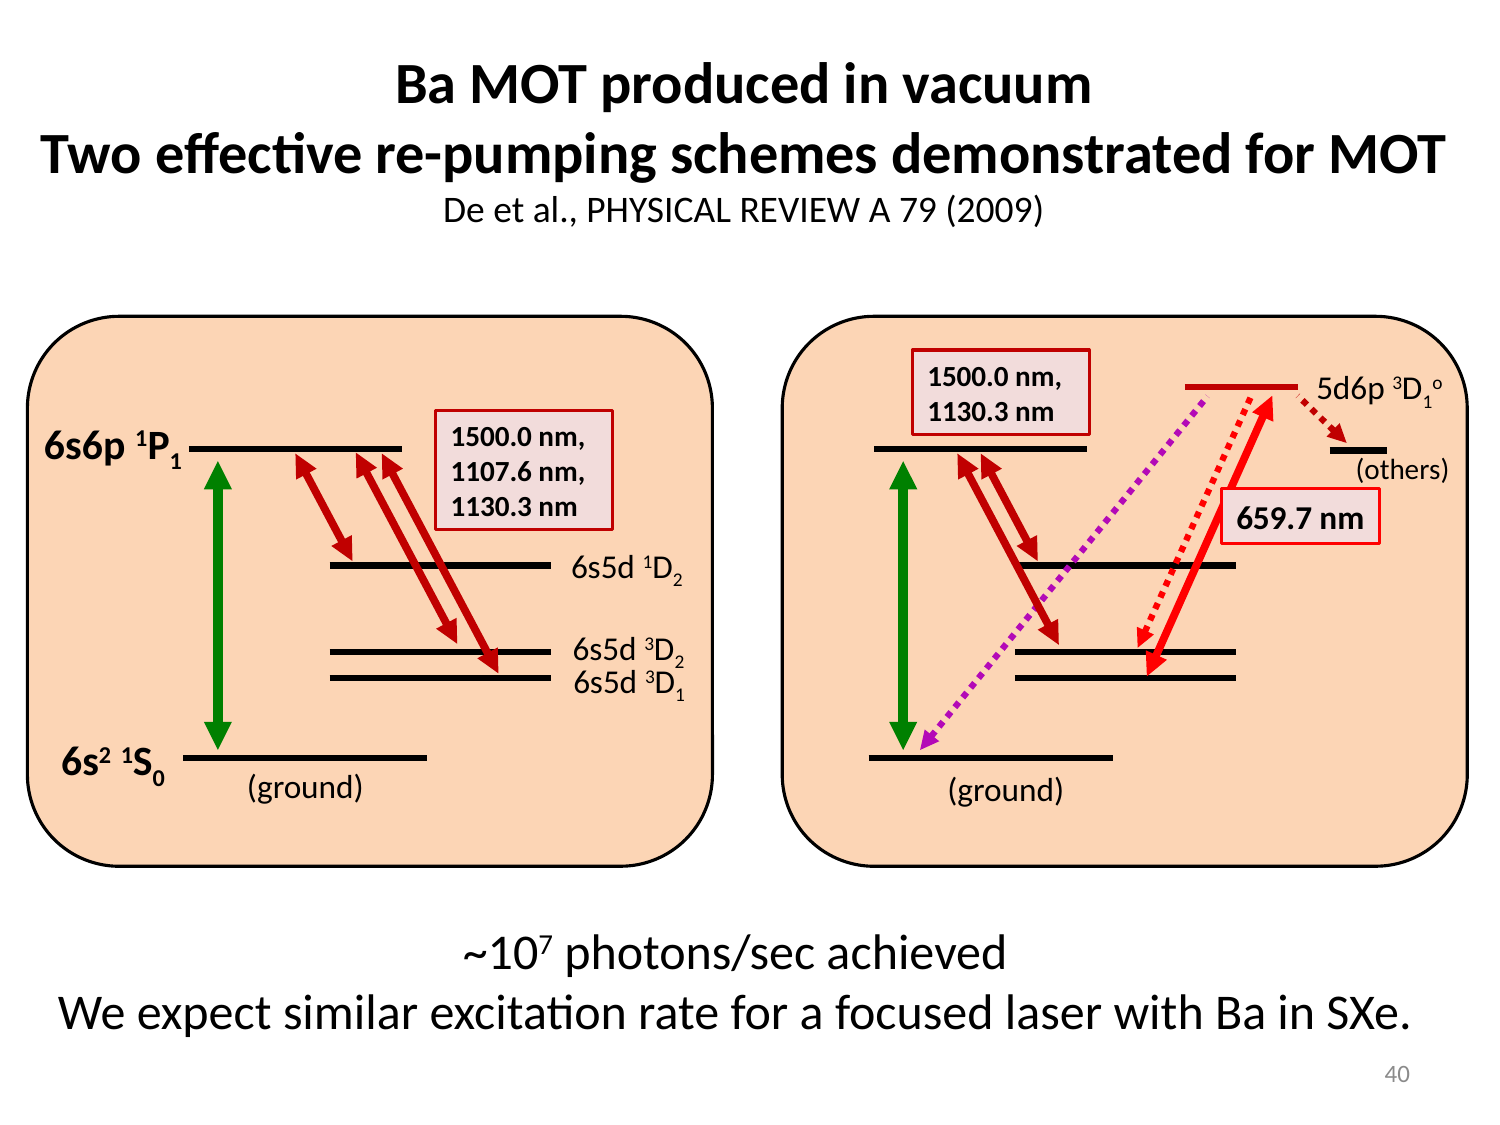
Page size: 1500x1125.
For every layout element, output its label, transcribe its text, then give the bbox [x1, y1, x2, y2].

text_box 6s2 1S0 [46, 726, 180, 799]
text_box 5d6p 3D1o [1301, 359, 1458, 420]
text_box 6s6p 1P1 [29, 410, 197, 482]
text_box [780, 314, 1470, 869]
text_box 6s5d 3D1 [558, 681, 700, 713]
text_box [1137, 395, 1252, 648]
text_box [381, 453, 499, 674]
text_box [25, 314, 715, 869]
text_box (ground) [232, 767, 379, 813]
text_box 6s5d 3D2 [558, 619, 700, 681]
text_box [1297, 395, 1347, 444]
text_box 1500.0 nm, 1130.3 nm [912, 349, 1090, 435]
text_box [295, 453, 353, 562]
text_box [355, 452, 381, 644]
text_box 659.7 nm [1276, 488, 1380, 544]
slide_number 40 [1074, 1048, 1425, 1103]
text_box 6s5d 1D2 [556, 537, 698, 598]
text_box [919, 458, 1208, 751]
text_box Ba MOT produced in vacuum Two effective re-pumping schemes demonstrated for MOT De et al., PHYSICAL REVIEW A 79 (2009) [26, 37, 1462, 238]
text_box 1500.0 nm, 1107.6 nm, 1130.3 nm [435, 410, 613, 530]
text_box ~107 photons/sec achieved We expect similar excitation rate for a focused laser with Ba in SXe. [43, 912, 1428, 1048]
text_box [919, 395, 1137, 651]
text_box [1146, 395, 1273, 677]
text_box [957, 453, 1060, 645]
text_box (ground) [932, 767, 1080, 816]
text_box (others) [1340, 442, 1465, 493]
